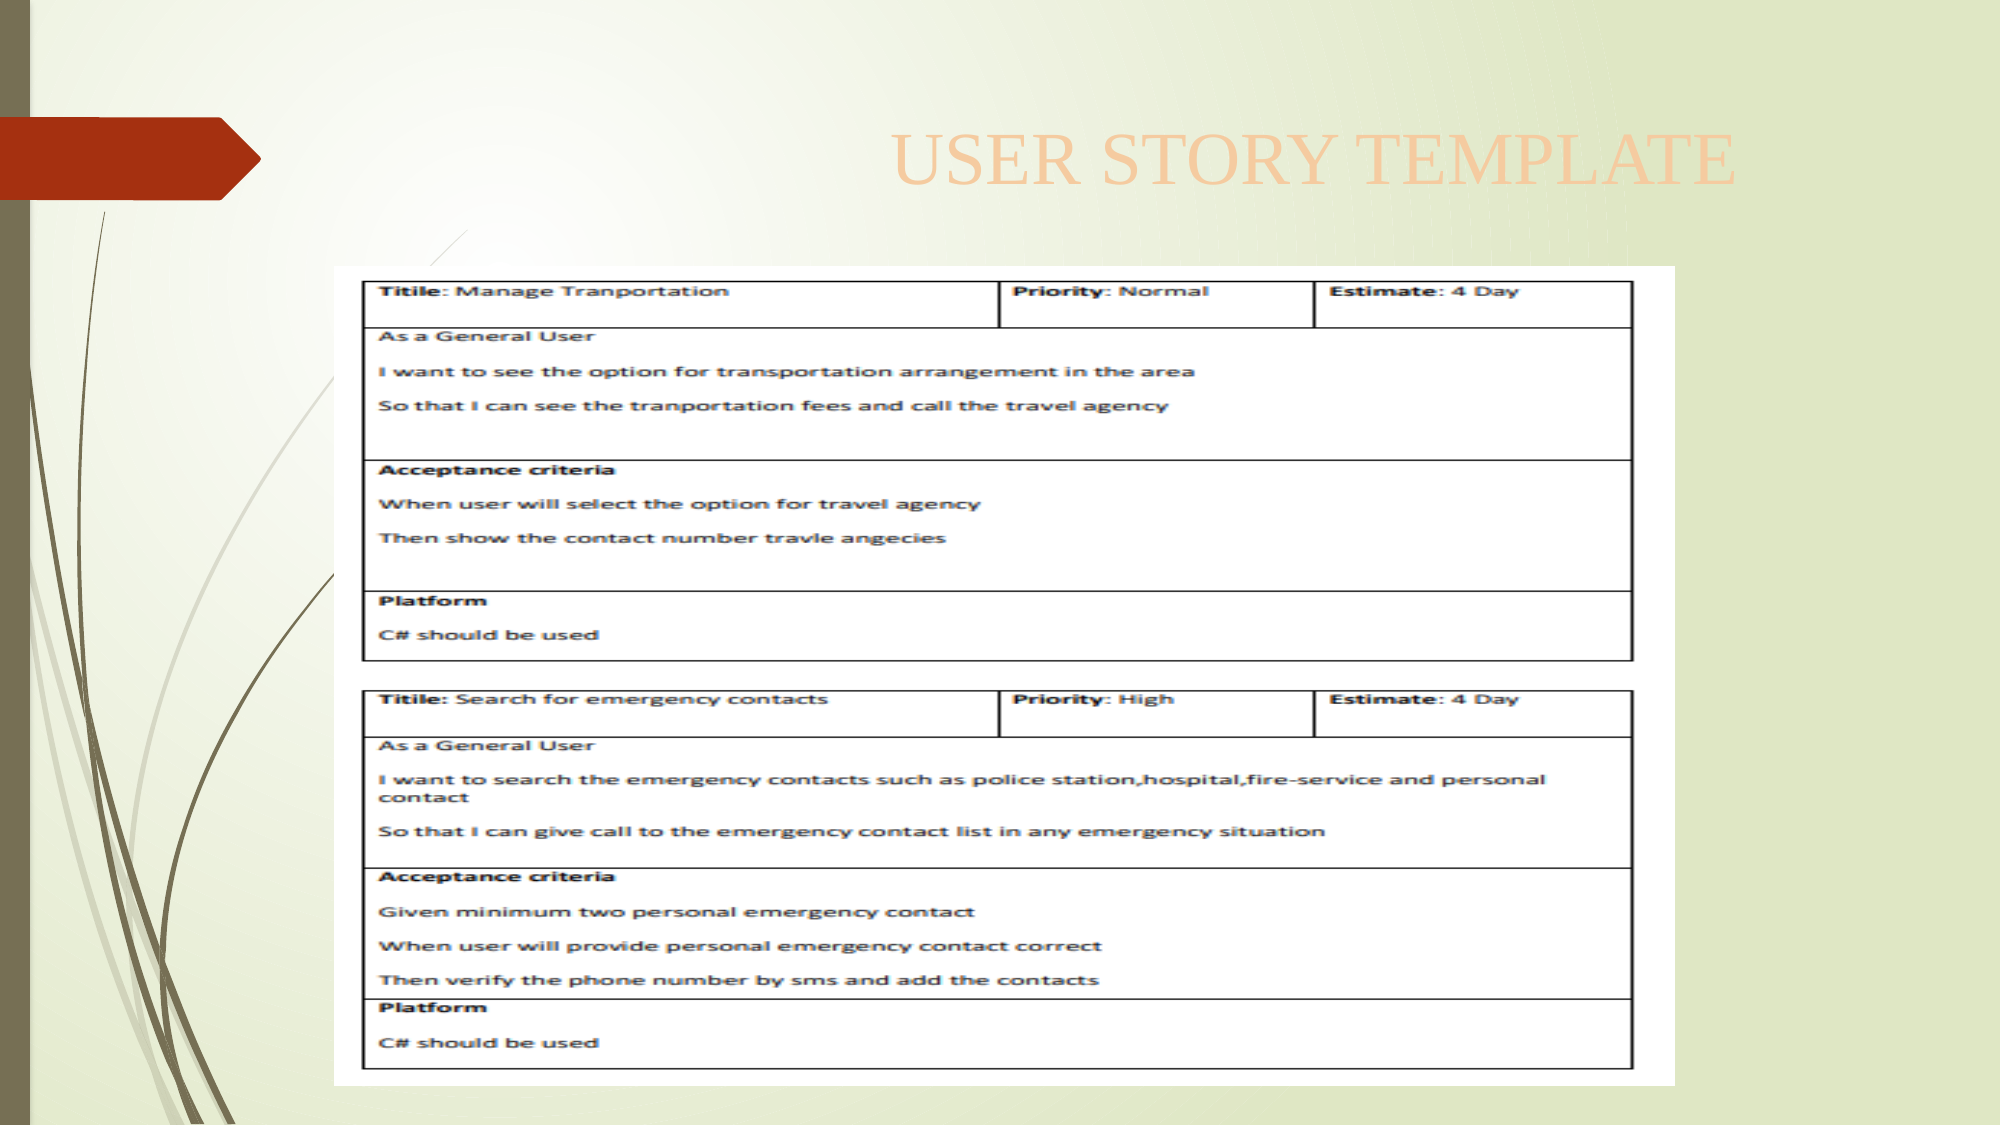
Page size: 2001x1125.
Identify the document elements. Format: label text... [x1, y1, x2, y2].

title USER STORY TEMPLATE [425, 102, 1888, 238]
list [334, 266, 1675, 1086]
